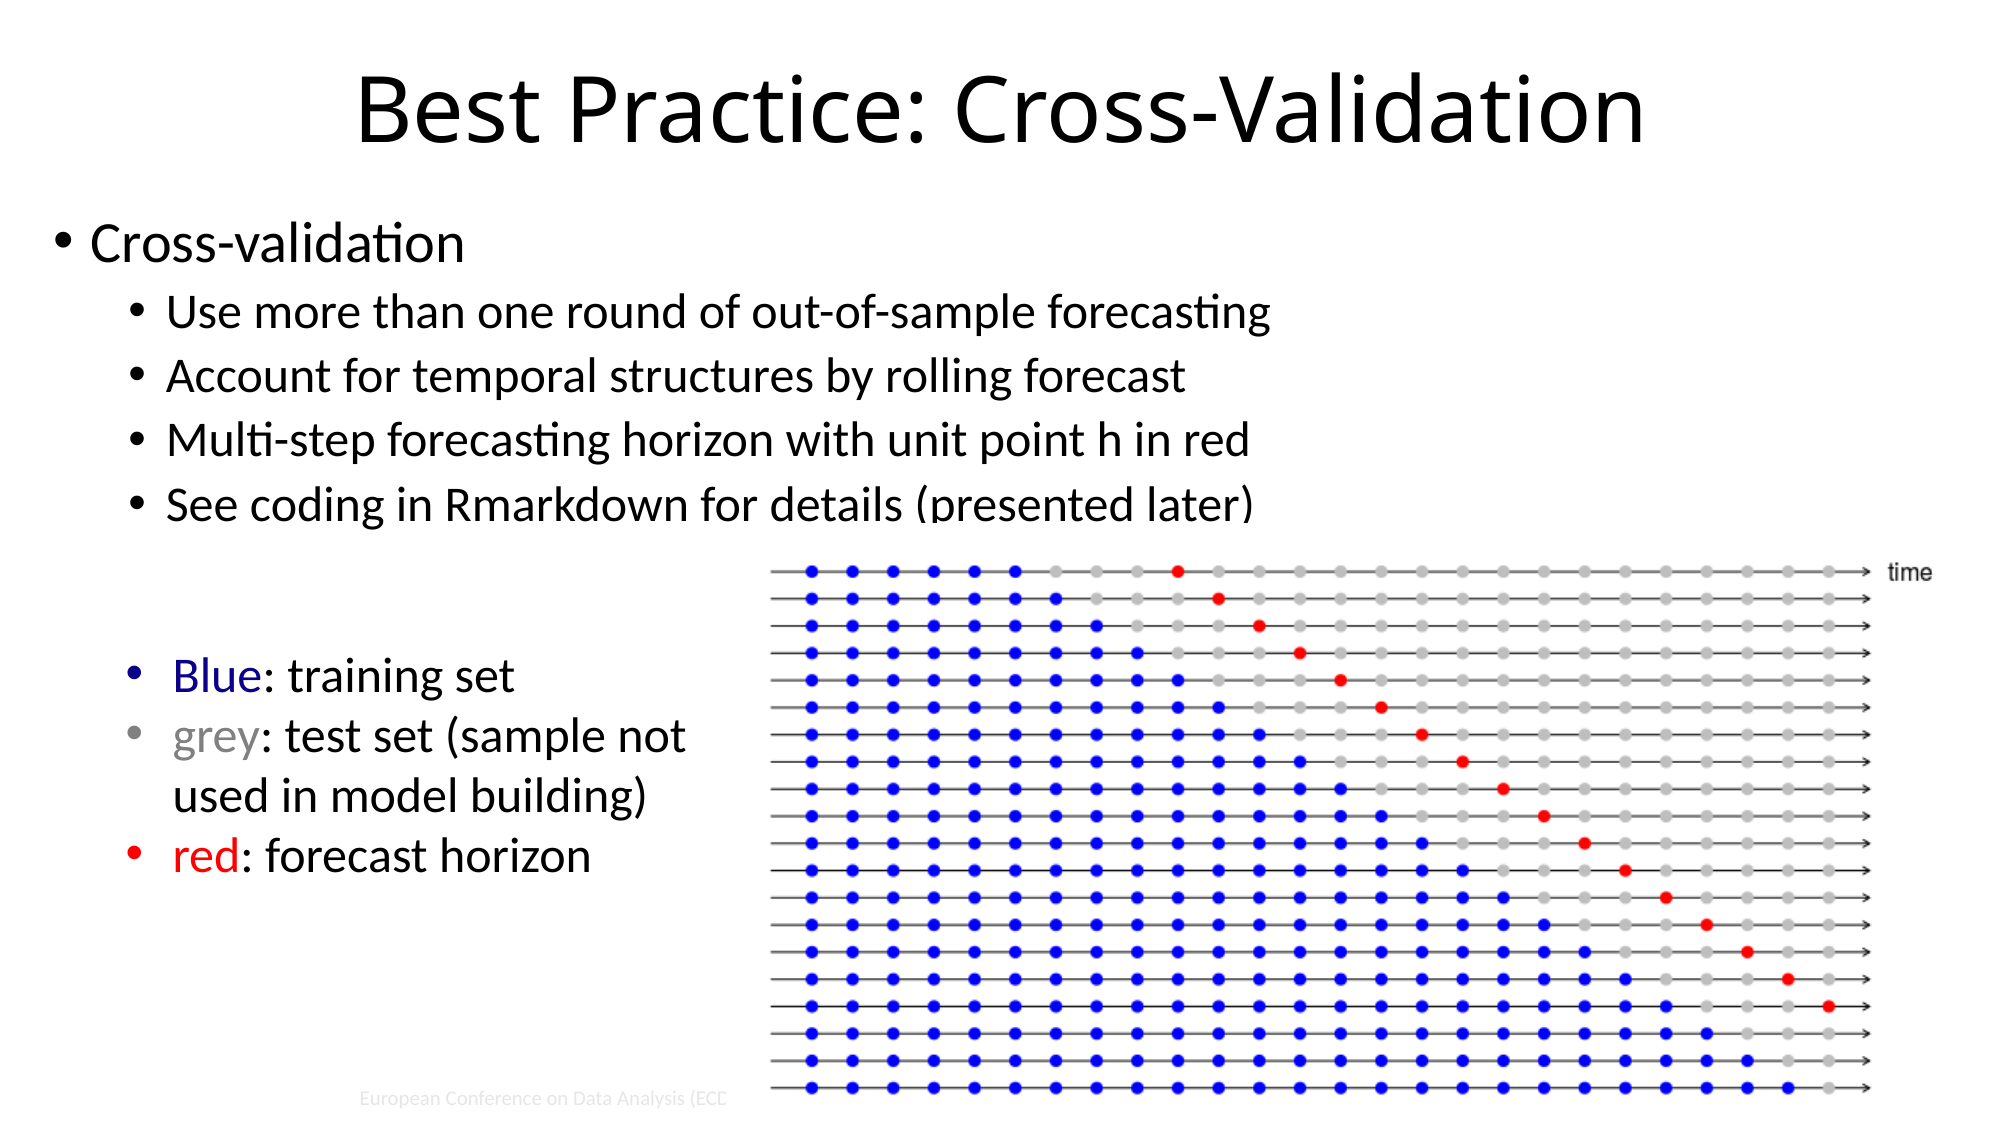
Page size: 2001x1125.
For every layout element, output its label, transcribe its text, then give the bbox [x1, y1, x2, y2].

text_box Cross-validation Use more than one round of out-of-sample forecasting Account for temporal structures by rolling forecast Multi-step forecasting horizon with unit point h in red See coding in Rmarkdown for details (presented later) [38, 204, 1920, 559]
text_box Best Practice: Cross-Validation [338, 56, 2000, 200]
picture [726, 523, 1956, 1110]
text_box Blue: training set grey: test set (sample not used in model building) red: forecast horizon [110, 634, 726, 950]
